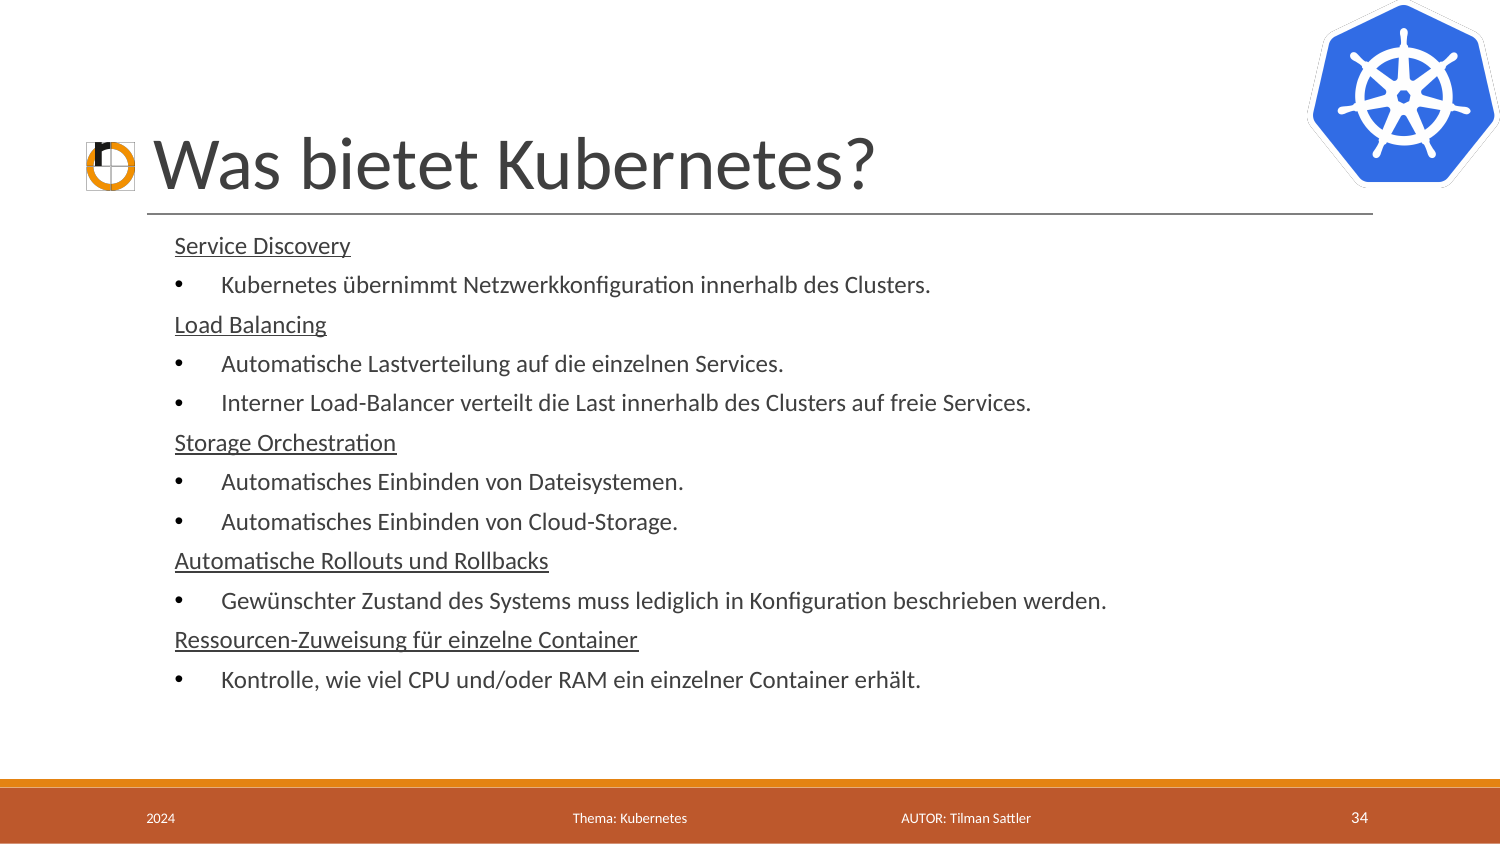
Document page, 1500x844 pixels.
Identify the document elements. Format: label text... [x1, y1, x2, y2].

picture [1307, 0, 1500, 188]
list Service Discovery Kubernetes übernimmt Netzwerkkonfiguration innerhalb des Clusters. Load Balancing Automatische Lastverteilung auf die einzelnen Services. Interner Load-Balancer verteilt die Last innerhalb des Clusters auf freie Services. Storage Orchestration Automatisches Einbinden von Dateisystemen. Automatisches Einbinden von Cloud-Storage. Automatische Rollouts und Rollbacks Gewünschter Zustand des Systems muss lediglich in Konfiguration beschrieben werden. Ressourcen-Zuweisung für einzelne Container Kontrolle, wie viel CPU und/oder RAM ein einzelner Container erhält. [135, 227, 1373, 723]
title Was bietet Kubernetes? [141, 32, 1380, 211]
footer Thema: Kubernetes AUTOR: Tilman Sattler [453, 794, 1152, 840]
slide_number 34 [1218, 794, 1380, 840]
picture [83, 141, 136, 191]
slide_number 2024 [135, 794, 440, 840]
